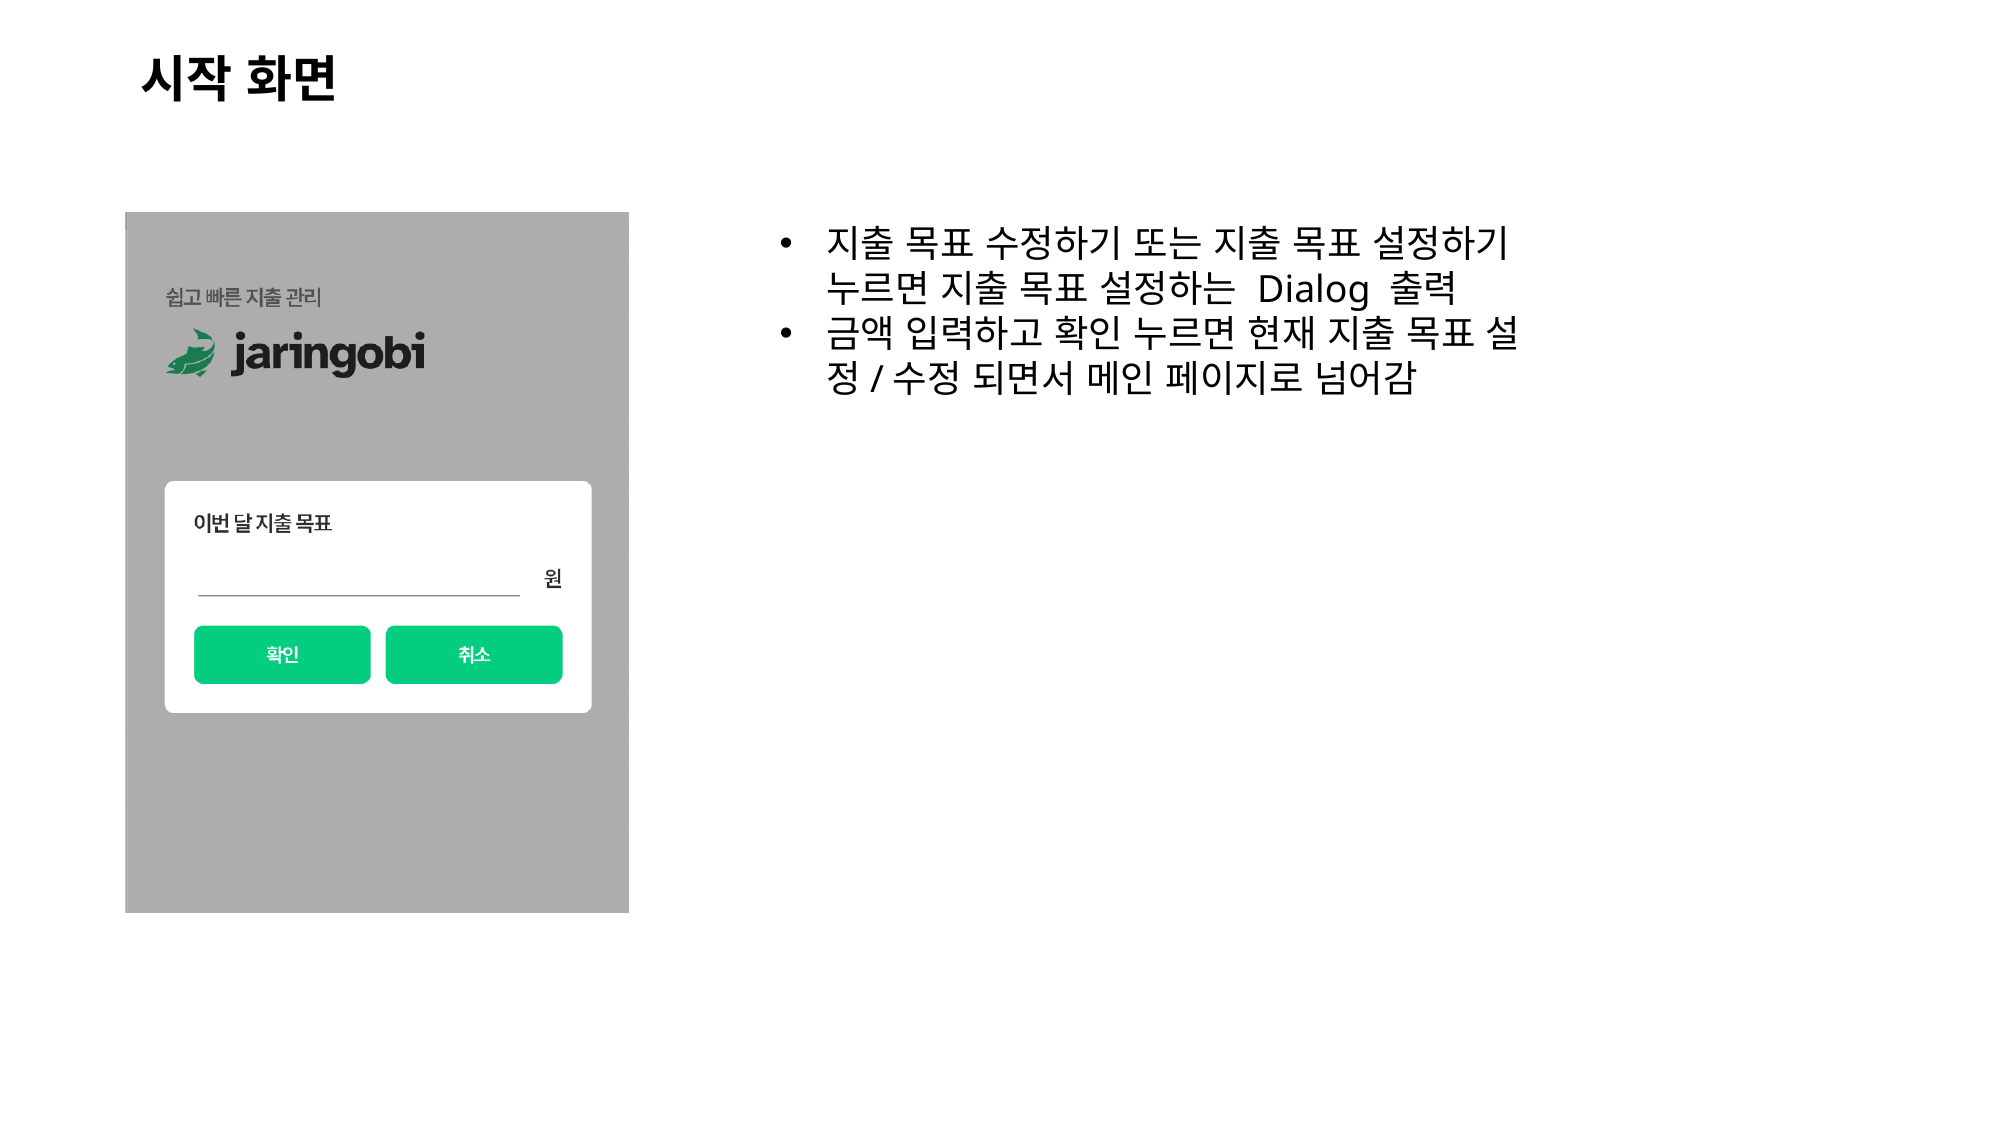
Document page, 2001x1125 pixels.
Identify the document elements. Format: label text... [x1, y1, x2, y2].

picture [124, 212, 629, 913]
title 시작 화면 [125, 40, 646, 124]
text_box 지출 목표 수정하기 또는 지출 목표 설정하기 누르면 지출 목표 설정하는 Dialog 출력 금액 입력하고 확인 누르면 현재 지출 목표 설정/수정 되면서 메인 페이지로 넘어감 [764, 212, 1596, 408]
